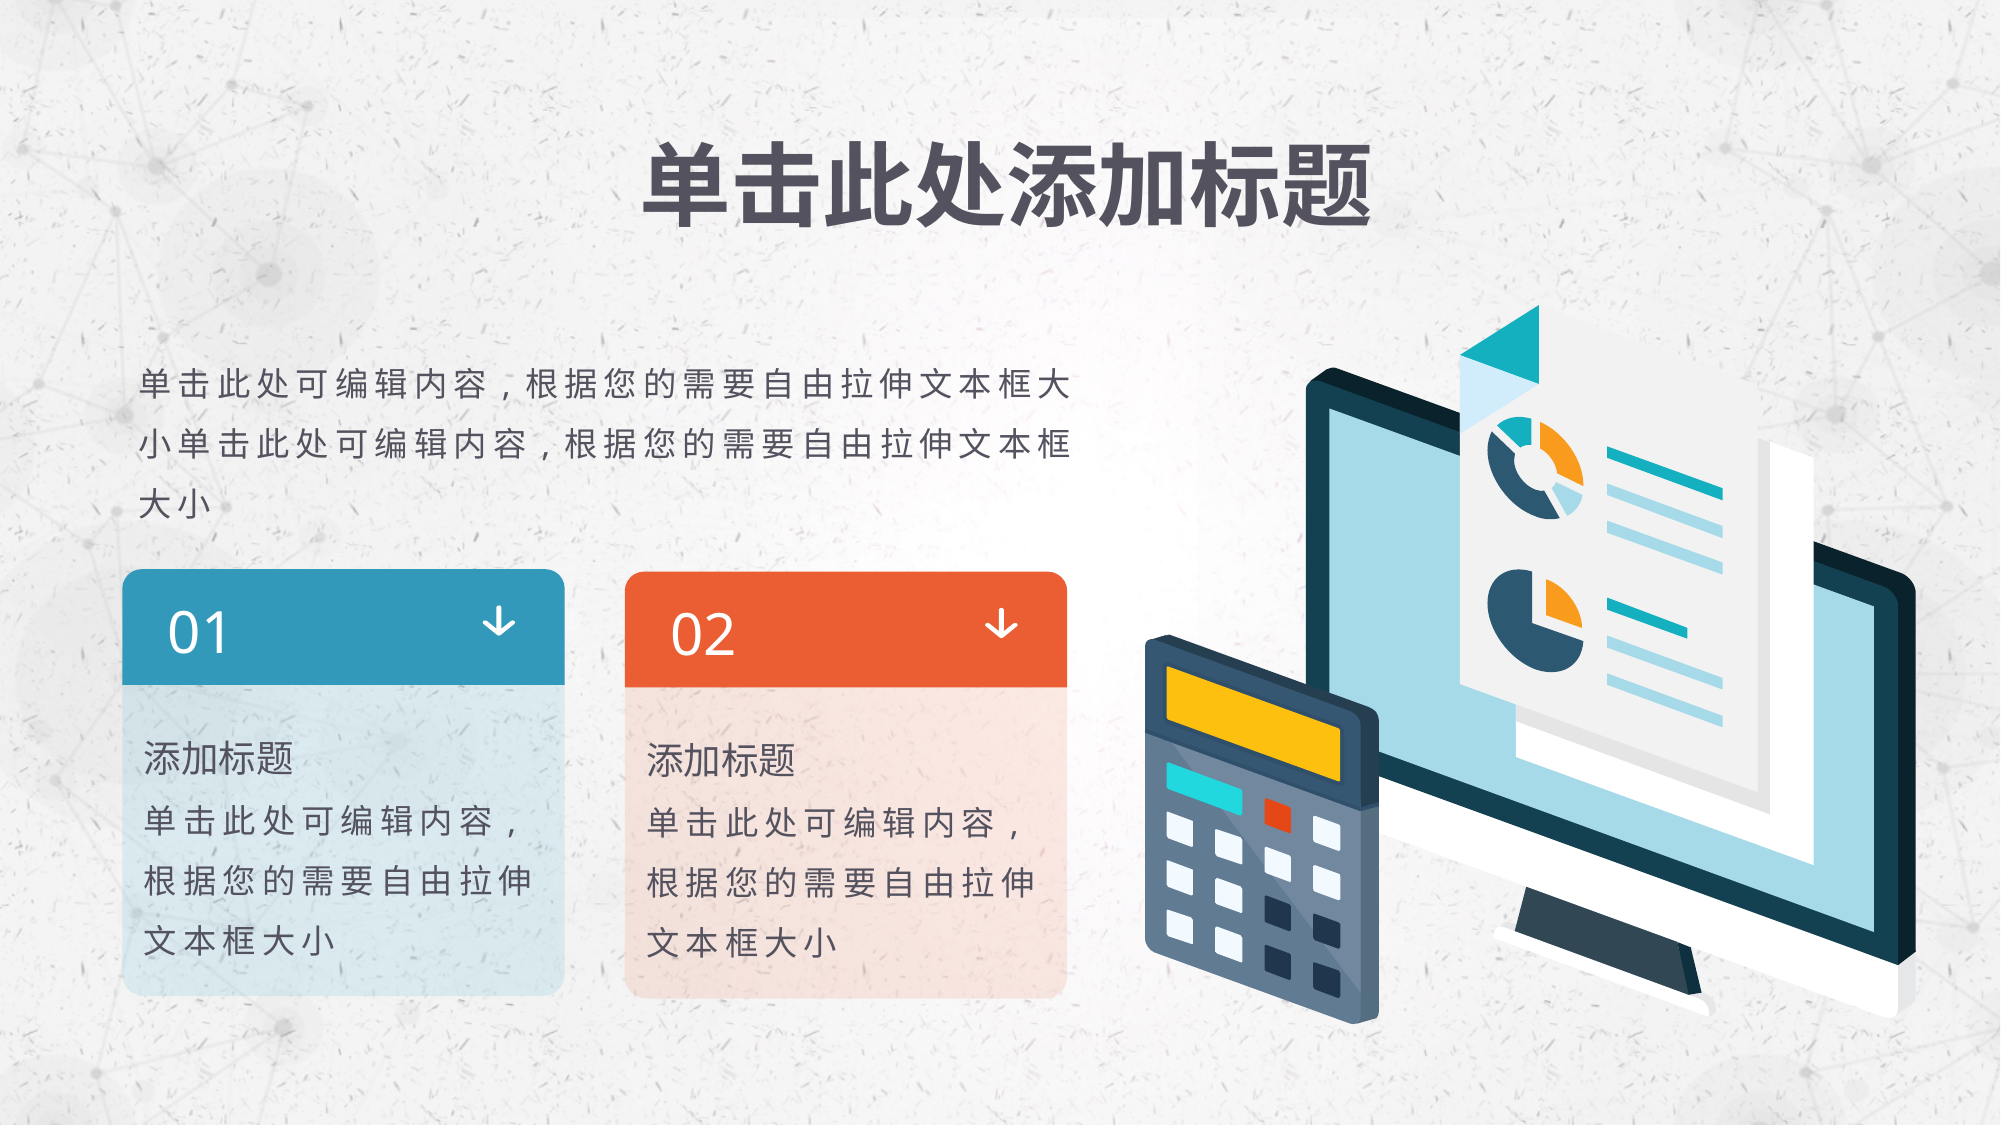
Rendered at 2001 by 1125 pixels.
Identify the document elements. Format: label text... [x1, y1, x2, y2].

text_box 单击此处添加标题 [639, 127, 1396, 238]
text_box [122, 569, 565, 991]
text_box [624, 571, 1068, 993]
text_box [1144, 305, 1916, 1025]
text_box 单击此处可编辑内容,根据您的需要自由拉伸文本框大小单击此处可编辑内容,根据您的需要自由拉伸文本框大小 [123, 335, 1101, 531]
picture [0, 0, 2001, 1125]
